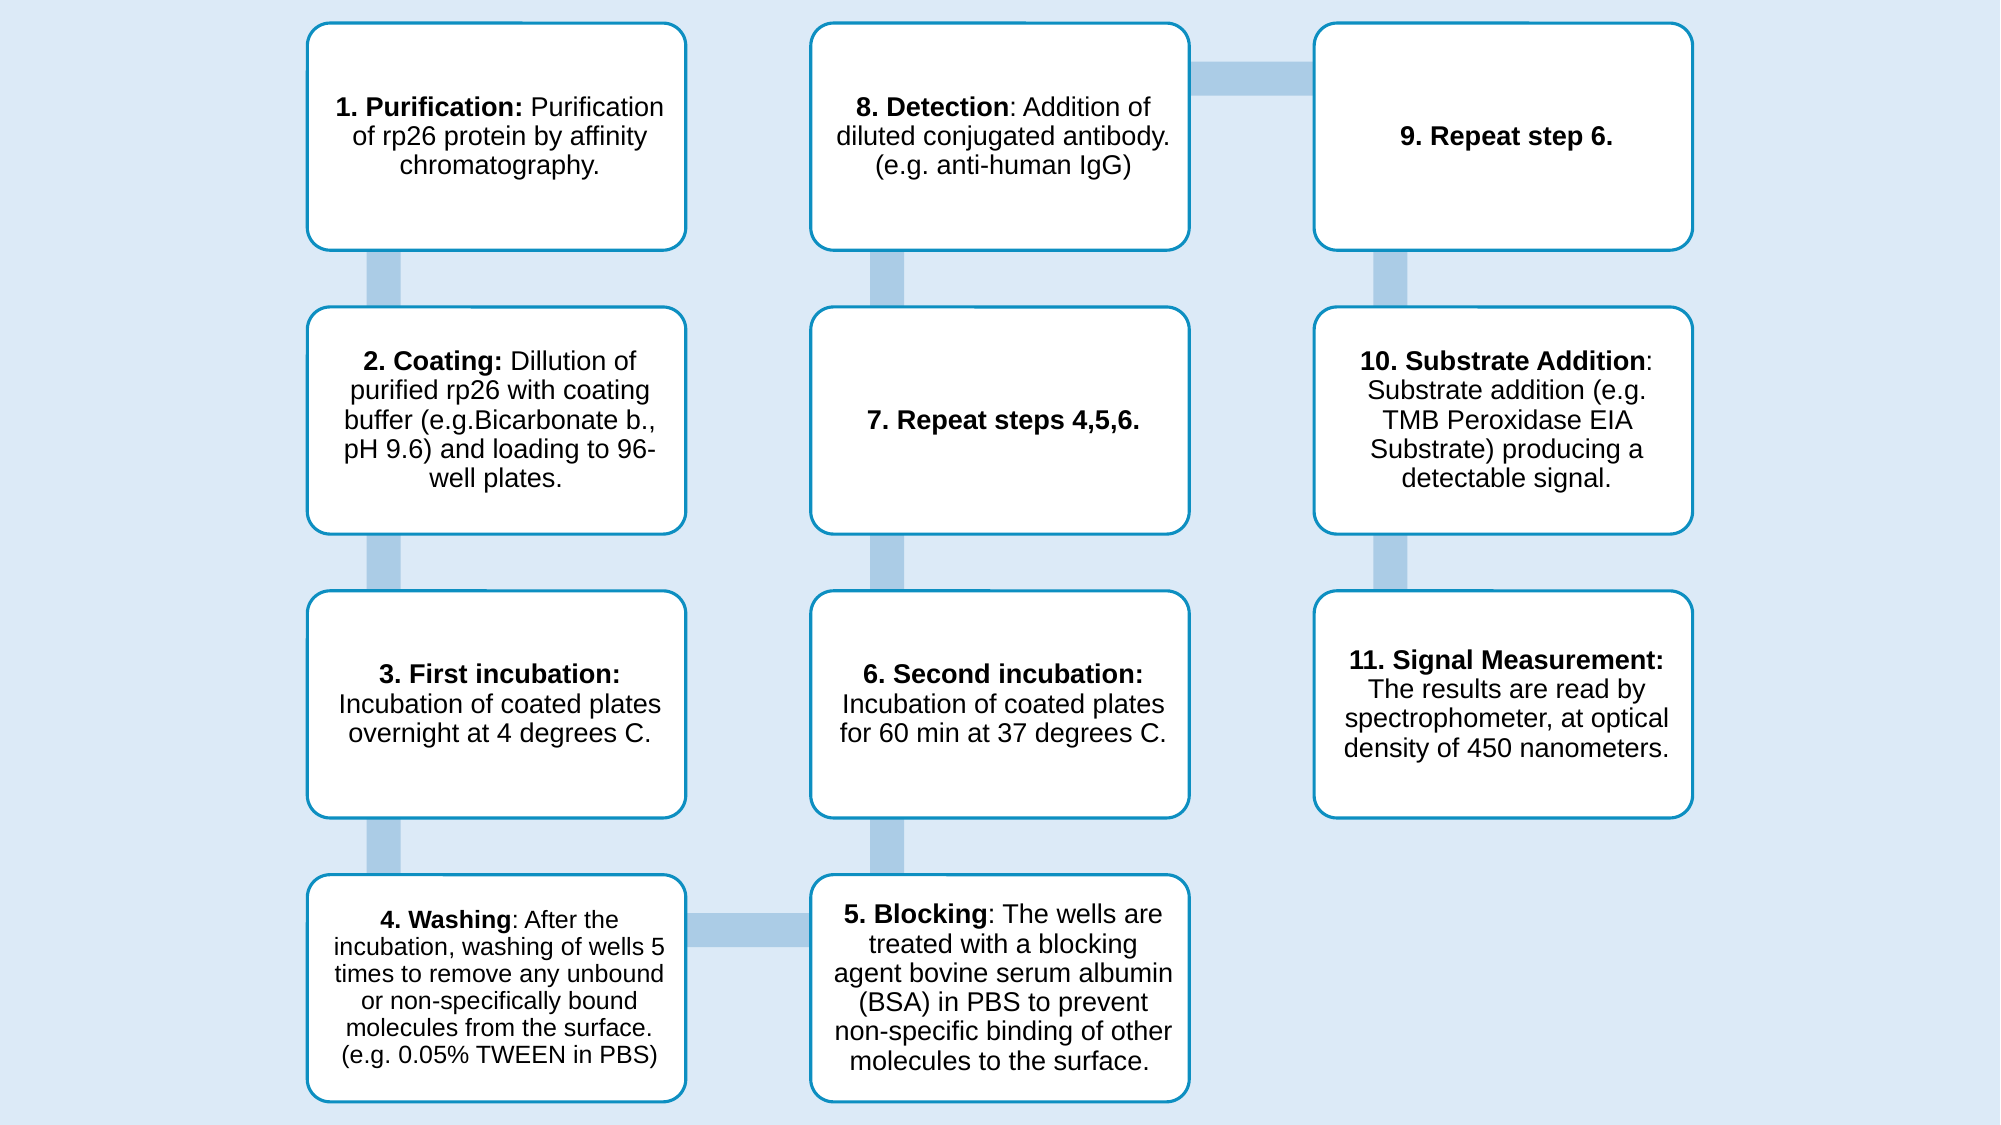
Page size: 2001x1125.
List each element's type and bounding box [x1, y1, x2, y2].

text_box [35, 22, 1965, 1103]
